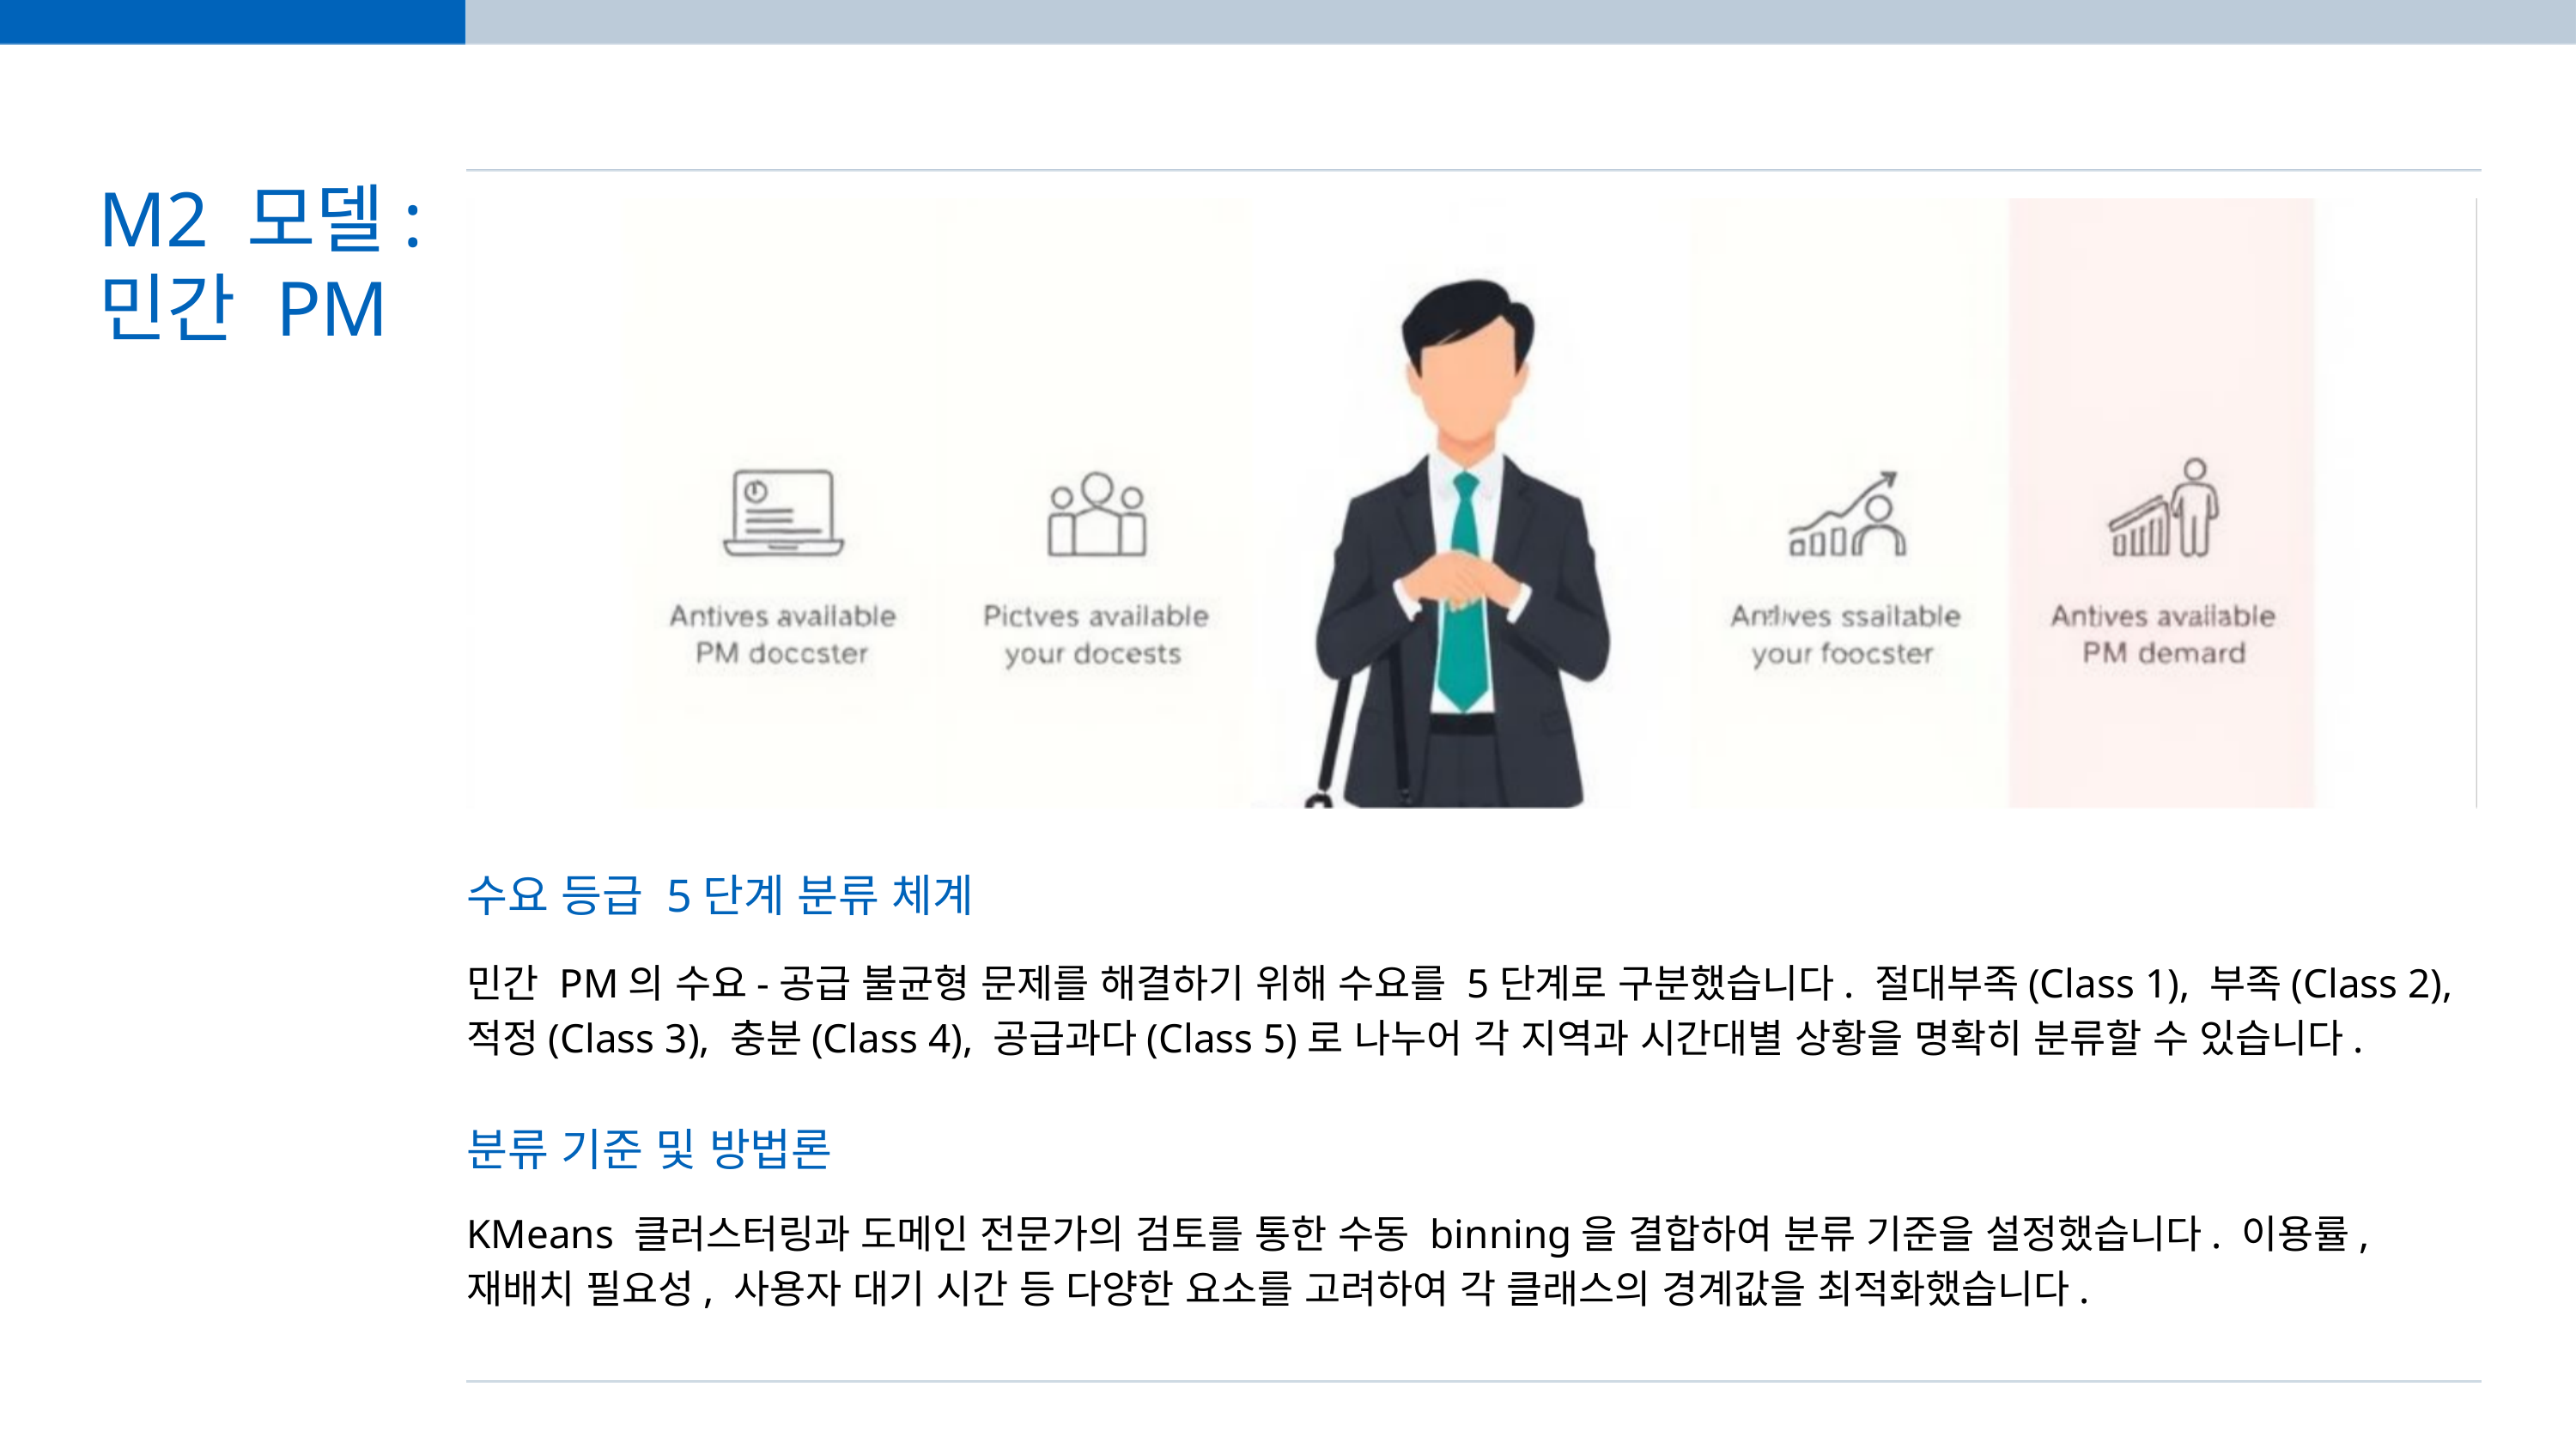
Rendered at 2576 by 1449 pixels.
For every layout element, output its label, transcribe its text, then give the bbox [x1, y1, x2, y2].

text_box 민간 PM의 수요-공급 불균형 문제를 해결하기 위해 수요를 5단계로 구분했습니다. 절대부족(Class 1), 부족(Class 2), 적정(Class 3), 충분(Class 4), 공급과다(Class 5)로 나누어 각 지역과 시간대별 상황을 명확히 분류할 수 있습니다. [466, 951, 2487, 1063]
text_box M2 모델: 민간 PM [98, 175, 447, 371]
picture [0, 0, 2576, 45]
text_box KMeans 클러스터링과 도메인 전문가의 검토를 통한 수동 binning을 결합하여 분류 기준을 설정했습니다. 이용률, 재배치 필요성, 사용자 대기 시간 등 다양한 요소를 고려하여 각 클래스의 경계값을 최적화했습니다. [466, 1202, 2487, 1313]
picture [466, 169, 2482, 173]
text_box 분류 기준 및 방법론 [466, 1112, 2487, 1175]
picture [466, 197, 2478, 809]
text_box 수요 등급 5단계 분류 체계 [466, 858, 2487, 921]
